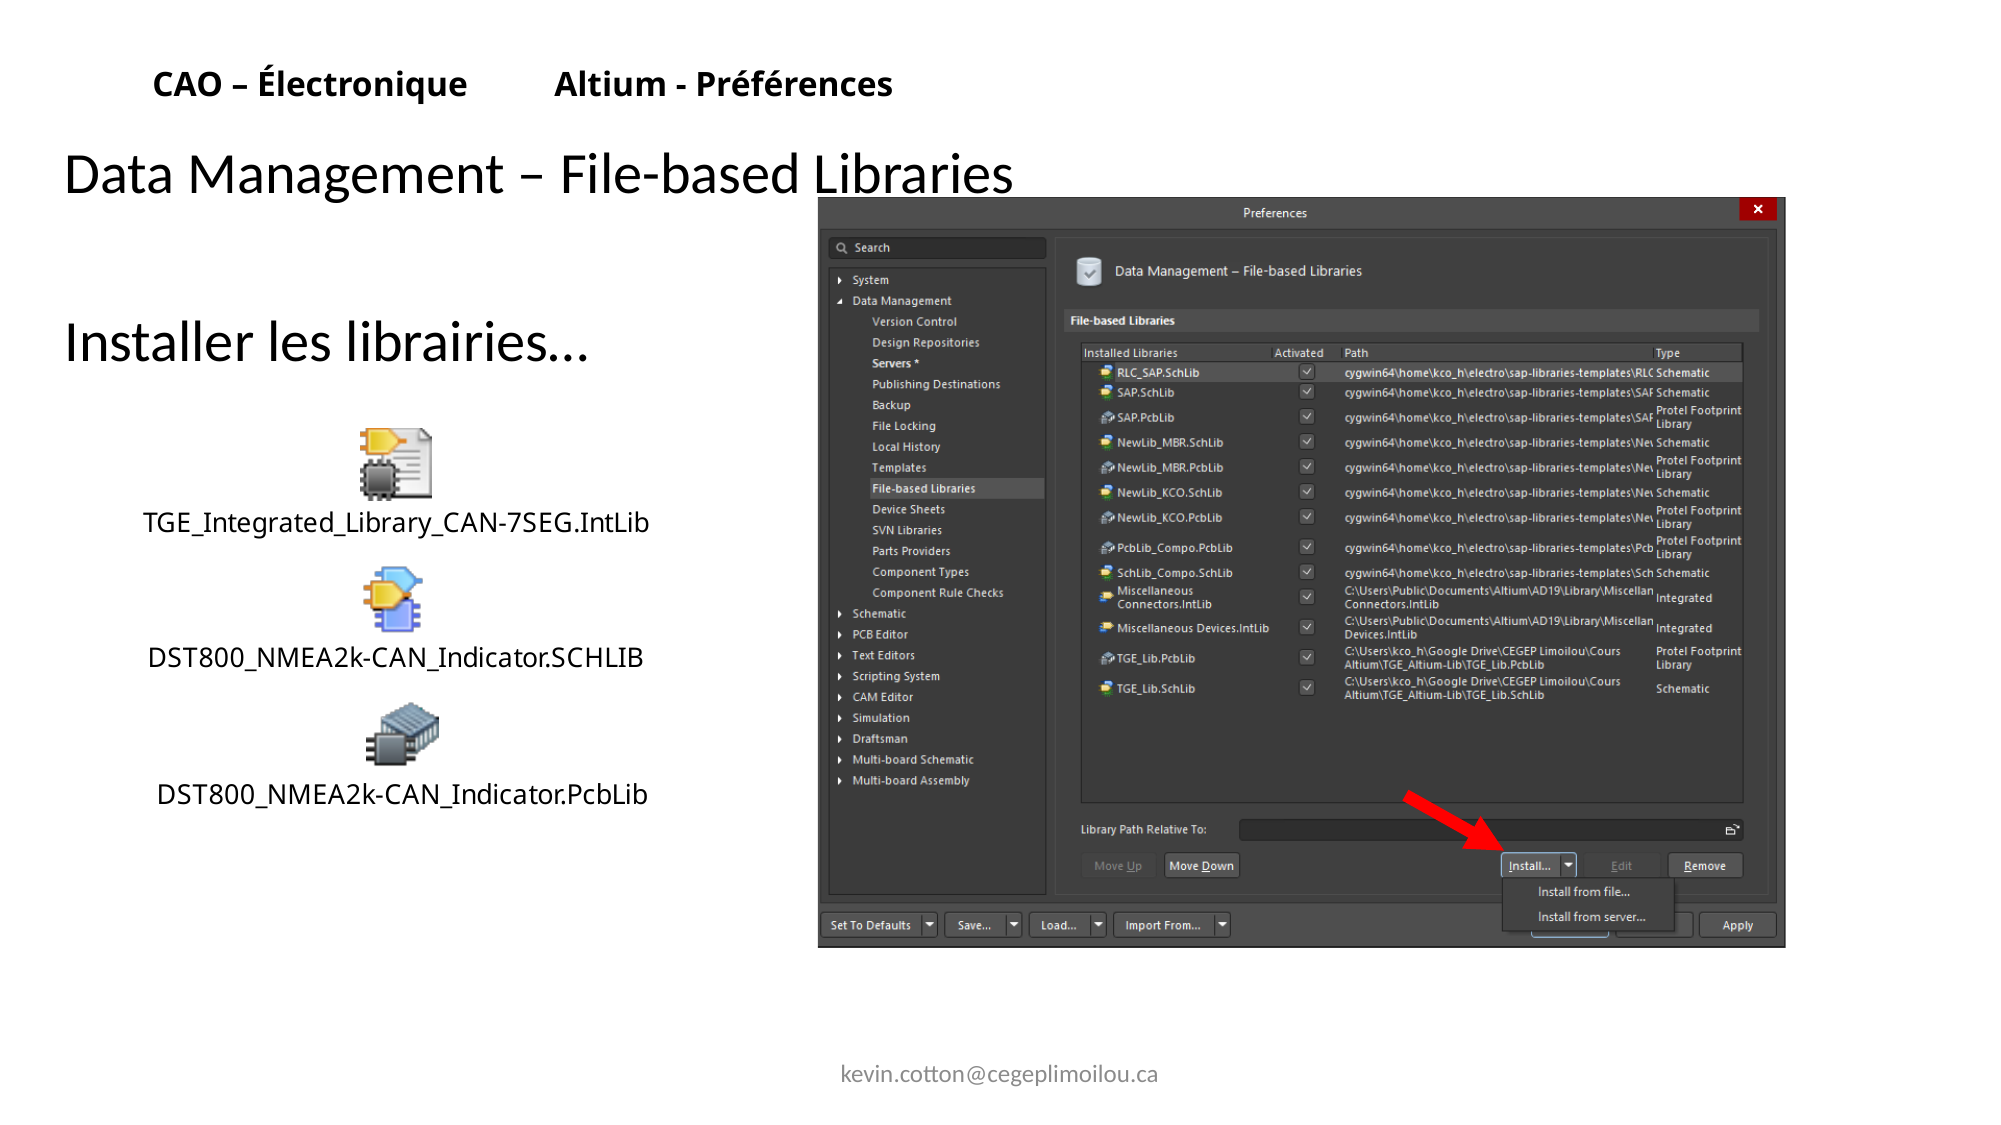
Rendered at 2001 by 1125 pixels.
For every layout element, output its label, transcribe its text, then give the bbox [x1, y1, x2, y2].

picture [817, 197, 1786, 948]
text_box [100, 428, 692, 549]
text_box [1405, 795, 1504, 851]
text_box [106, 699, 698, 821]
title CAO – Électronique Altium - Préférences [137, 59, 1863, 112]
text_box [100, 563, 692, 684]
footer kevin.cotton@cegeplimoilou.ca [662, 1042, 1338, 1103]
list Data Management – File-based Libraries Installer les librairies… [49, 136, 1863, 1019]
